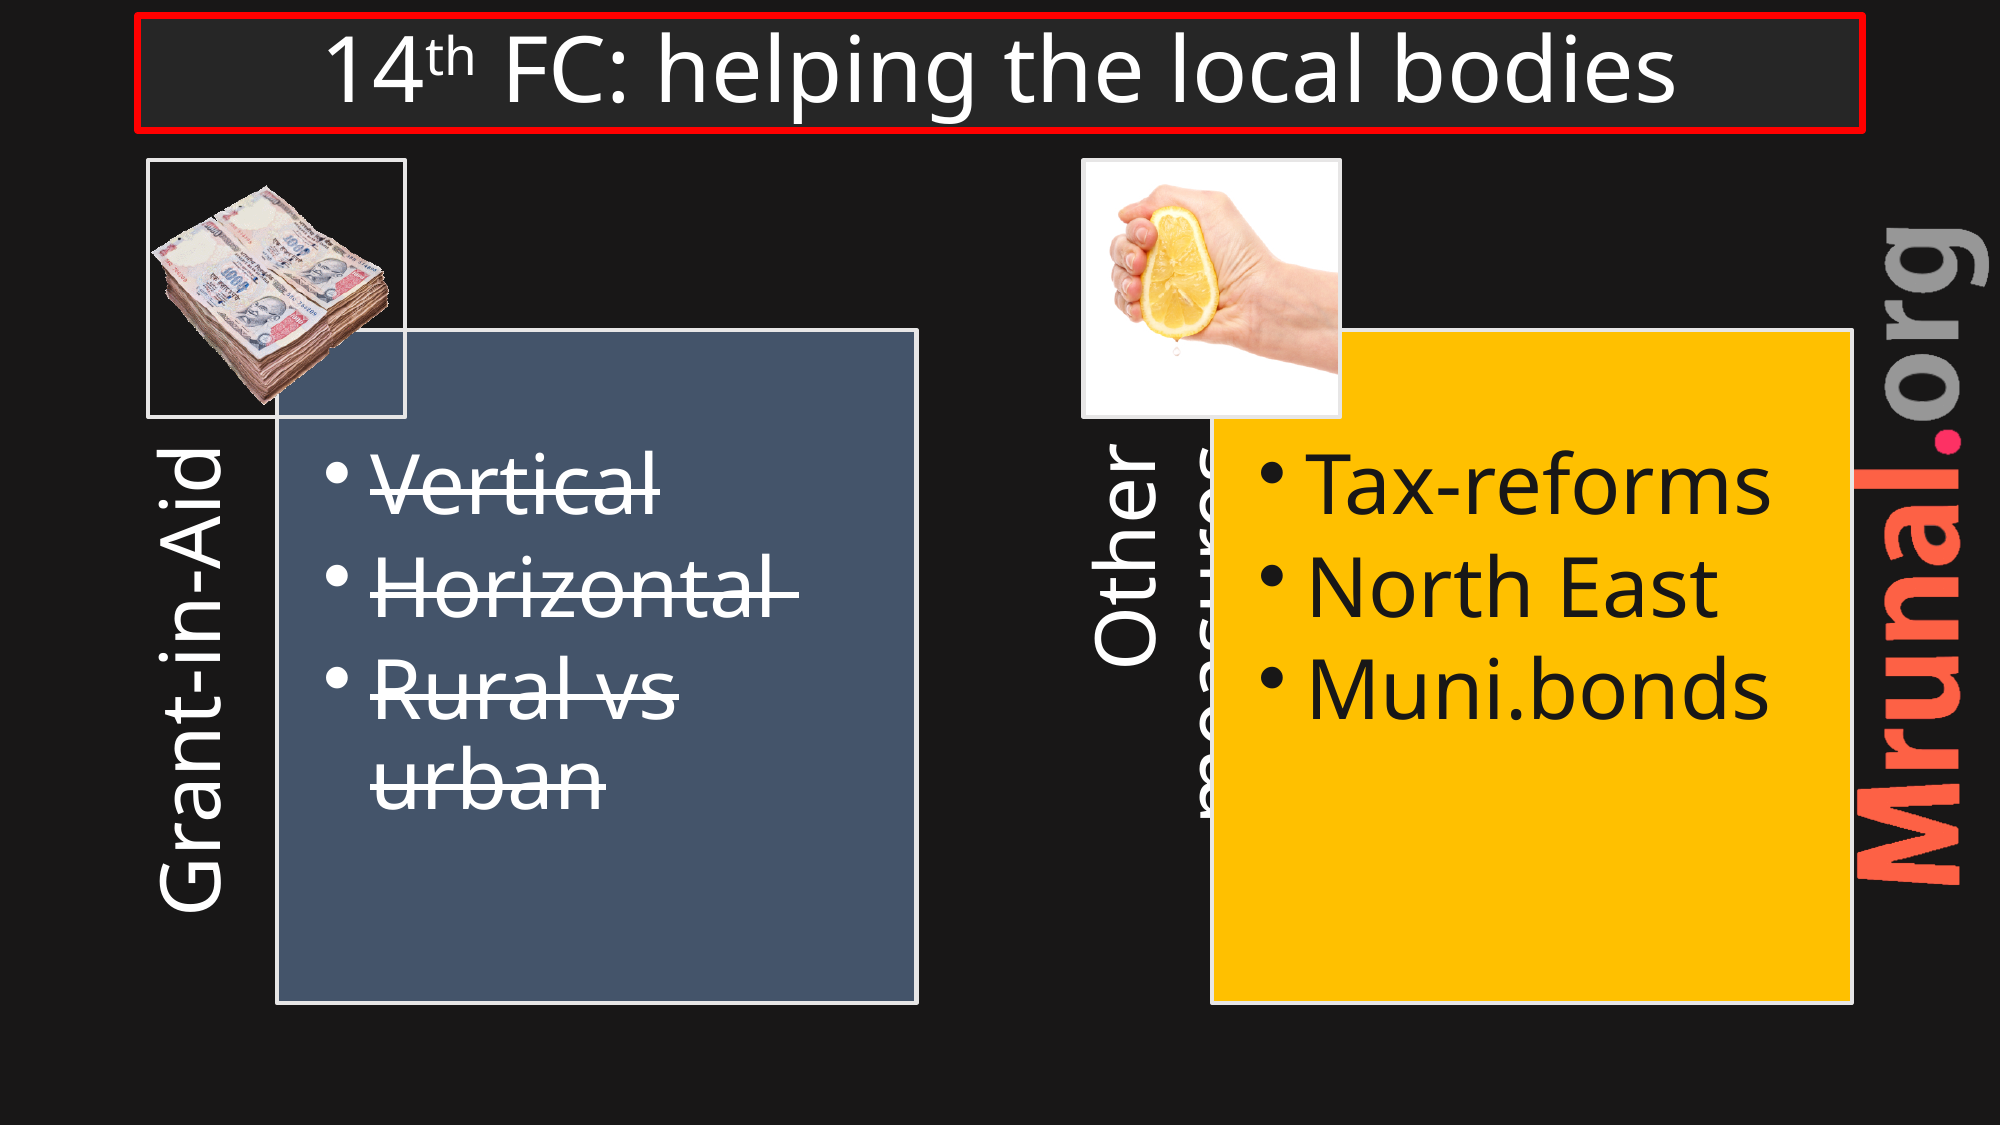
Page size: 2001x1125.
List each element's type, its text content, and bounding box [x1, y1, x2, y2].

picture [1863, 223, 2000, 894]
title 14th FC: helping the local bodies [134, 12, 1866, 134]
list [137, 149, 1863, 1014]
